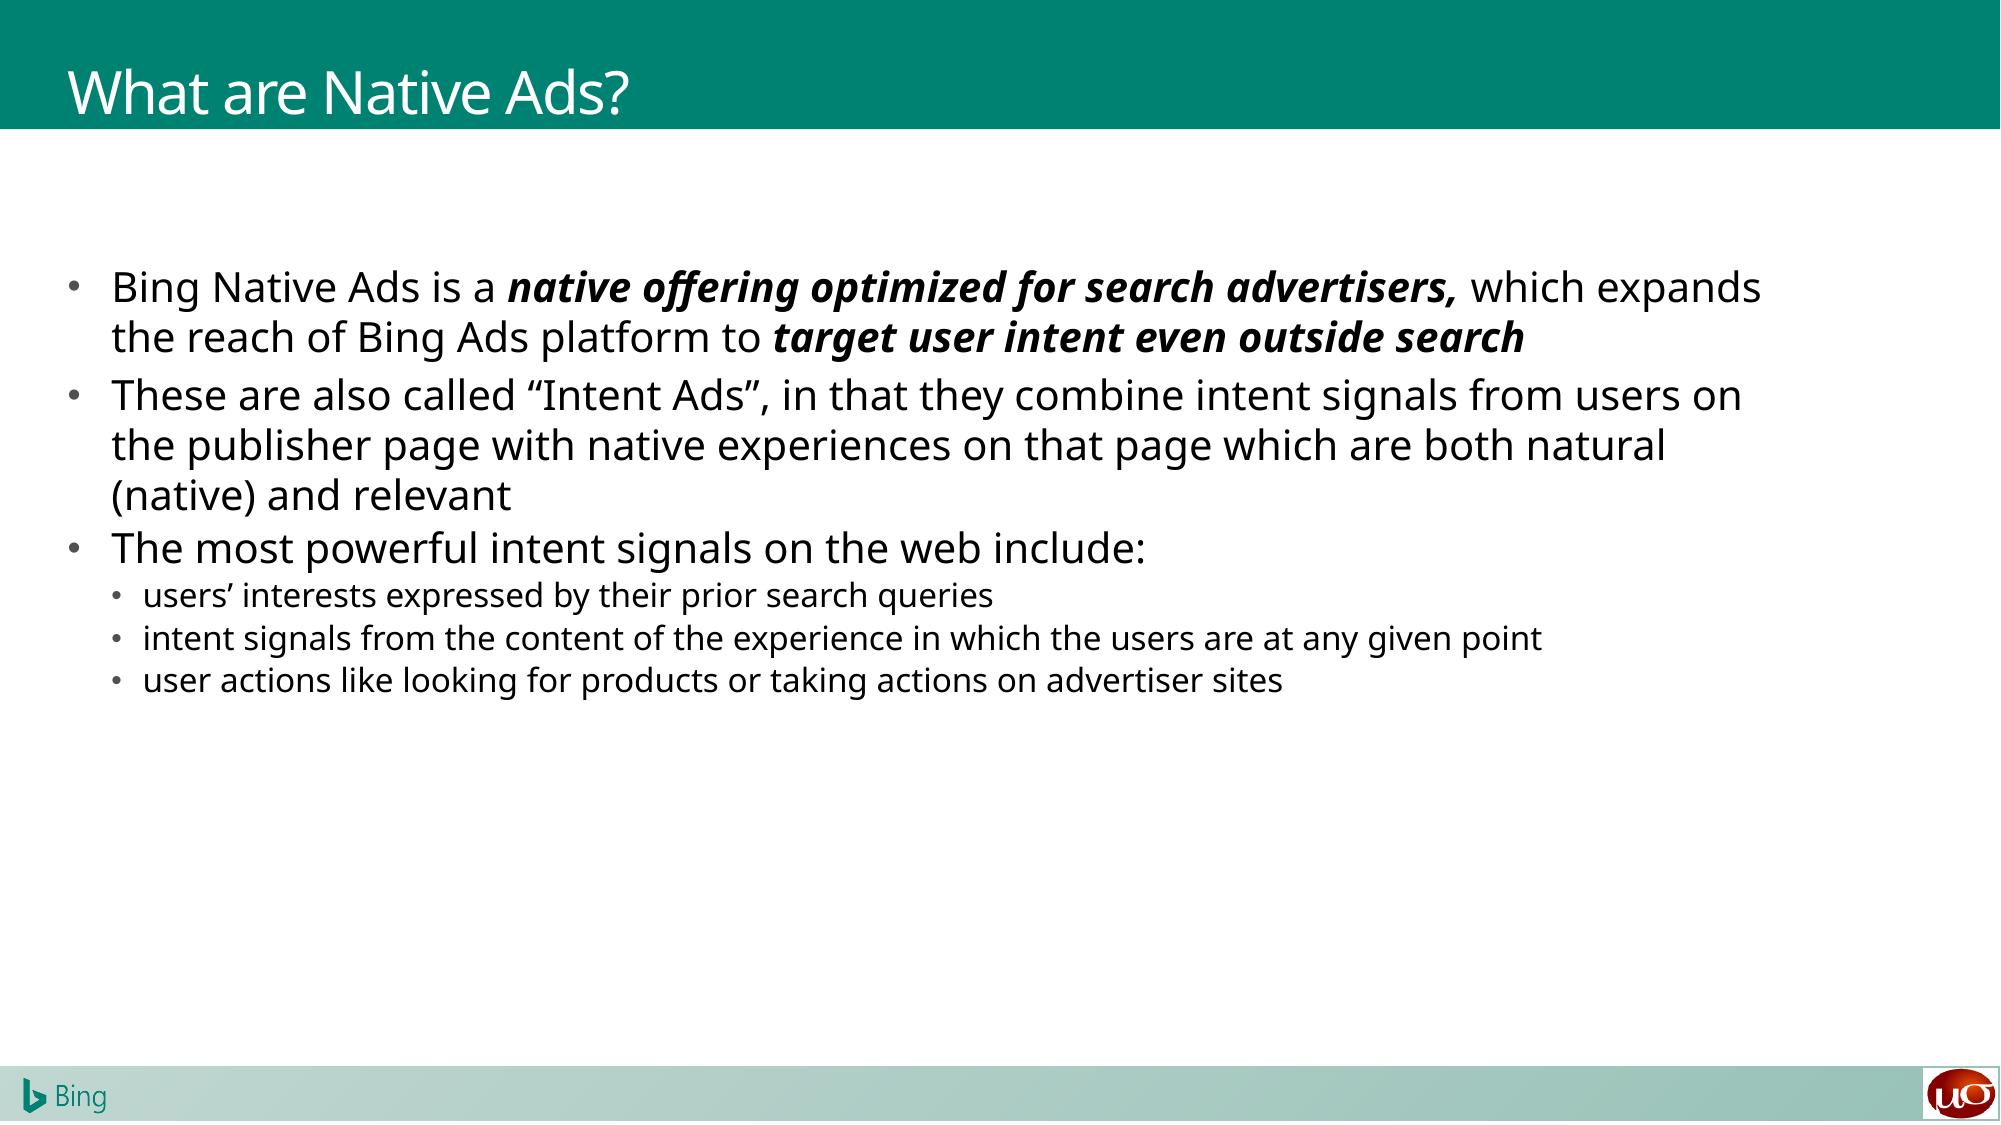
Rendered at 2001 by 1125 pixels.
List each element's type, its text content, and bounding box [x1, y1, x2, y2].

picture [9, 1062, 124, 1125]
picture [1923, 1068, 1998, 1119]
title What are Native Ads? [43, 48, 1825, 245]
list Bing Native Ads is a native offering optimized for search advertisers, which expands the reach of Bing Ads platform to target user intent even outside search These are also called “Intent Ads”, in that they combine intent signals from users on the publisher page with native experiences on that page which are both natural (native) and relevant The most powerful intent signals on the web include: users’ interests expressed by their prior search queries intent signals from the content of the experience in which the users are at any given point user actions like looking for products or taking actions on advertiser sites [43, 245, 1825, 910]
